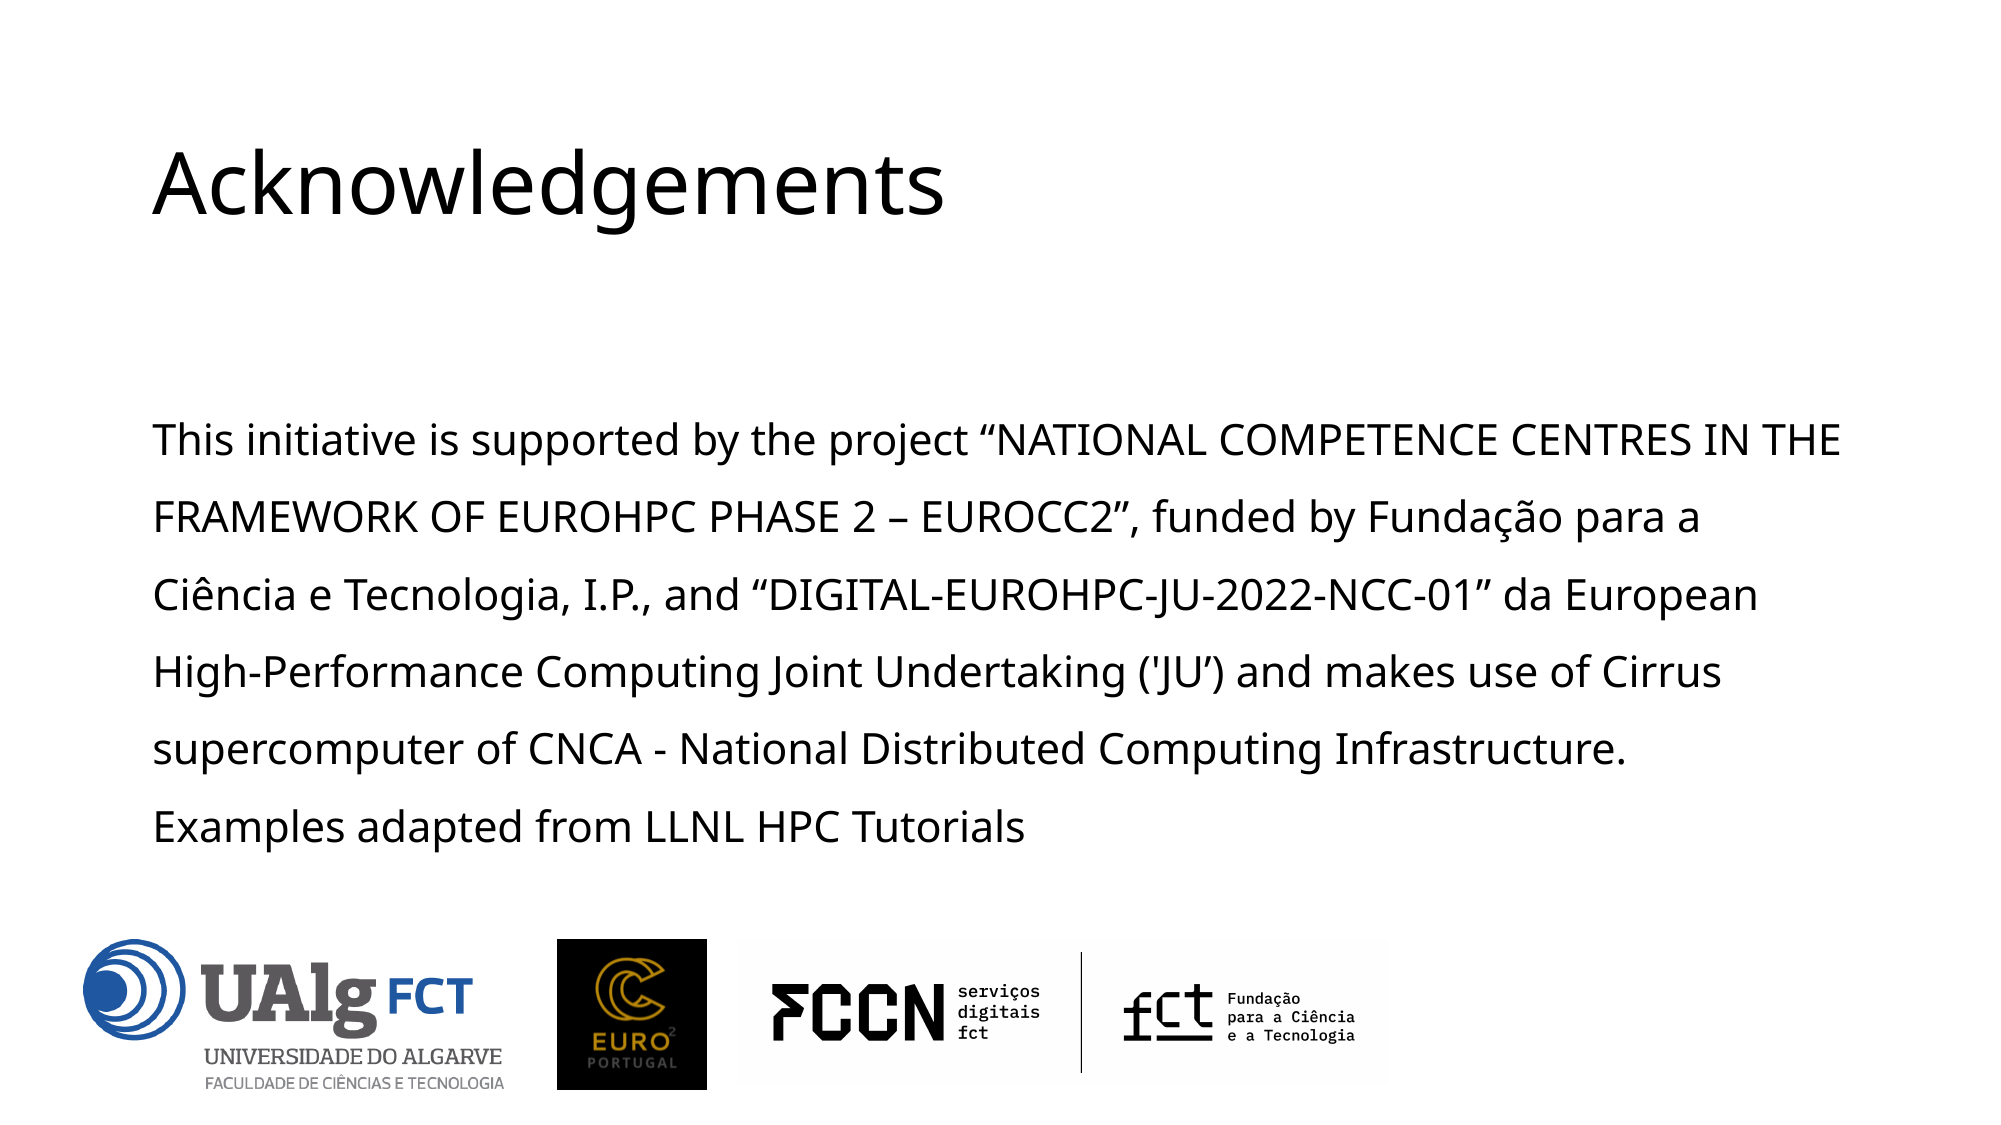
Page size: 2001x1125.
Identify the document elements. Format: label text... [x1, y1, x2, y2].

title Acknowledgements This initiative is supported by the project “NATIONAL COMPETENCE CENTRES IN THE FRAMEWORK OF EUROHPC PHASE 2 – EUROCC2”, funded by Fundação para a Ciência e Tecnologia, I.P., and “DIGITAL-EUROHPC-JU-2022-NCC-01” da European High-Performance Computing Joint Undertaking ('JU’) and makes use of Cirrus supercomputer of CNCA - National Distributed Computing Infrastructure. Examples adapted from LLNL HPC Tutorials [137, 59, 1863, 971]
picture [557, 971, 707, 1090]
picture [83, 939, 504, 1089]
picture [738, 971, 1389, 1085]
